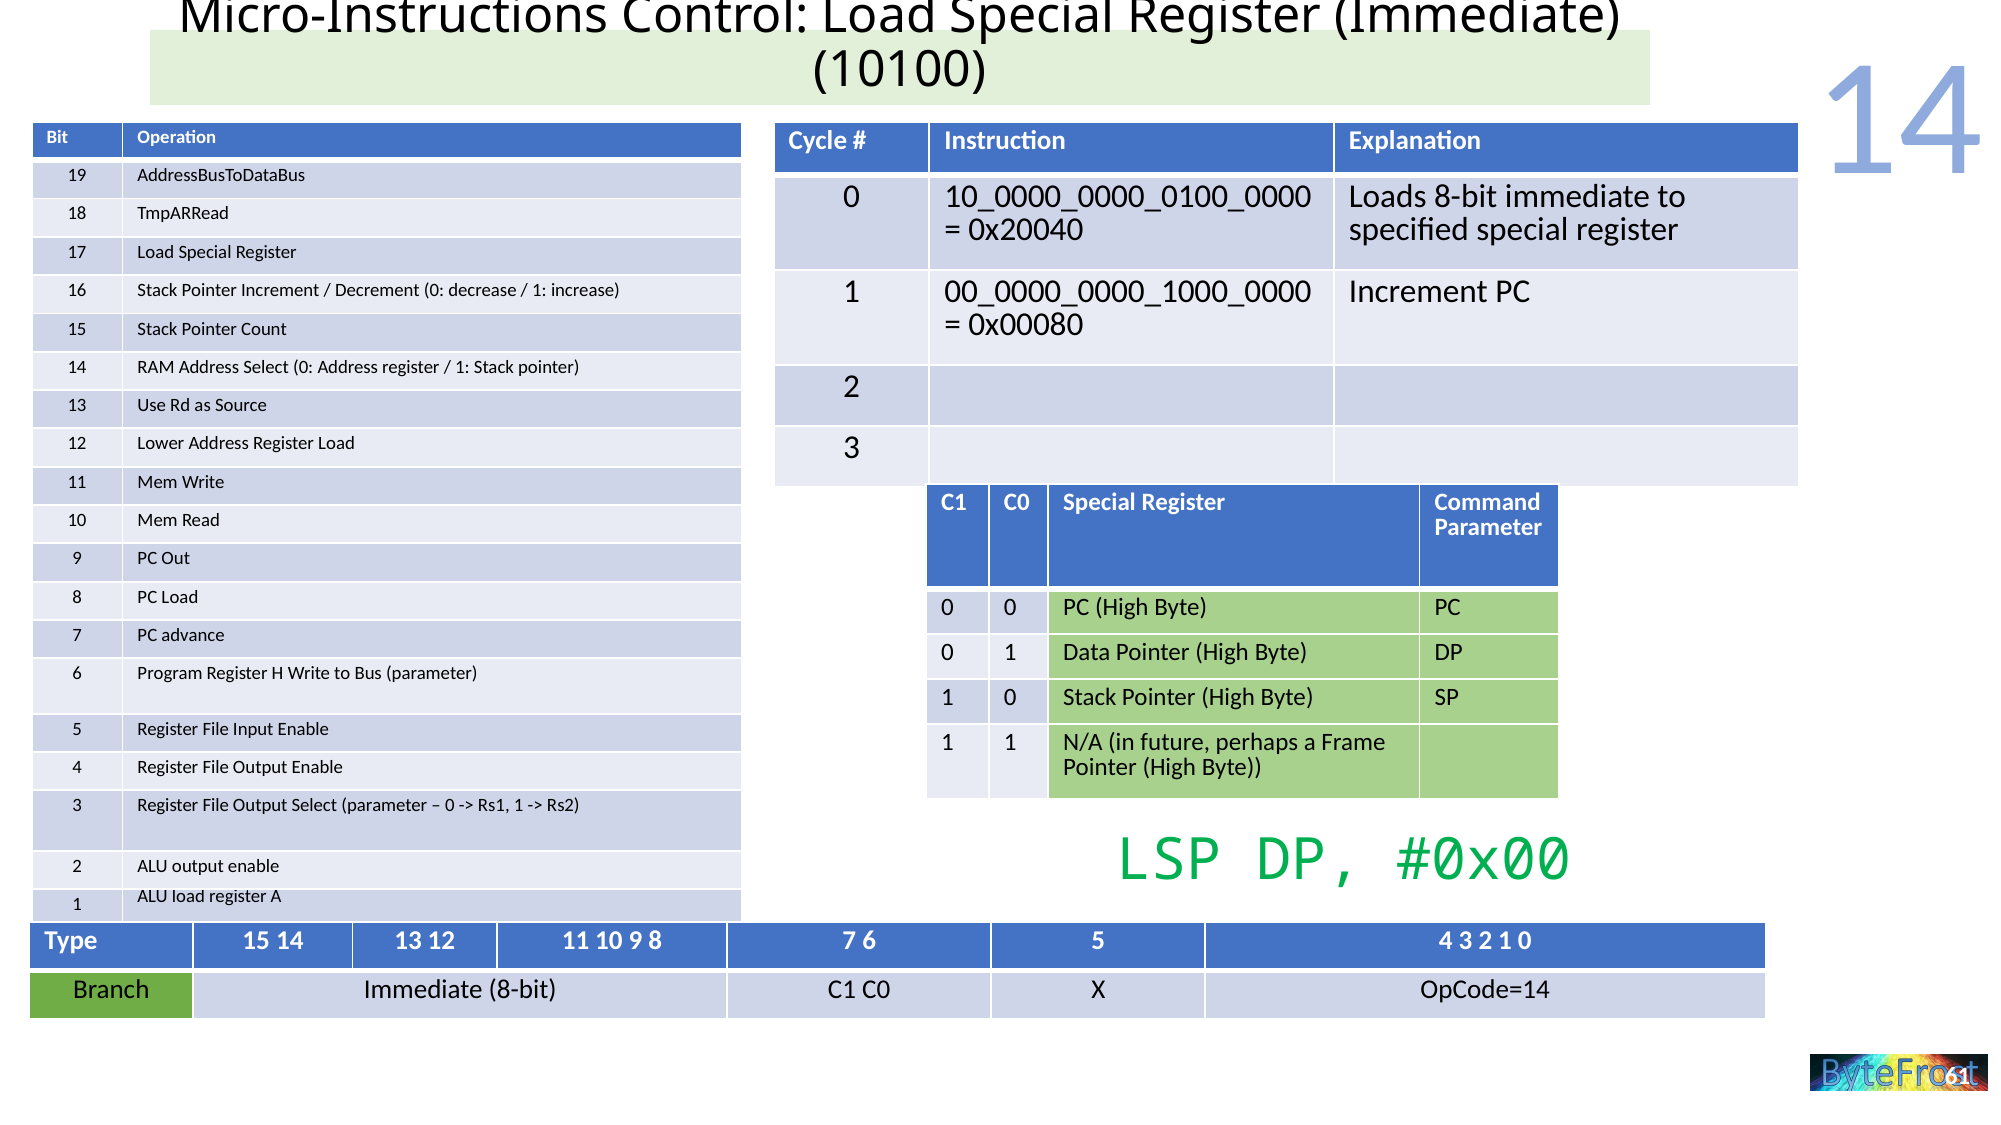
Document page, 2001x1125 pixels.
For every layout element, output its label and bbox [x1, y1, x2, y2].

table_cell [123, 791, 741, 850]
table_cell [927, 725, 988, 798]
table_cell [123, 391, 741, 427]
table_cell [927, 592, 988, 633]
table_cell [1049, 635, 1419, 678]
table_cell [33, 468, 122, 504]
table_cell [1049, 680, 1419, 723]
table_cell [33, 544, 122, 581]
table_cell [1206, 973, 1765, 1018]
table_cell [1420, 725, 1558, 798]
table_header [930, 123, 1333, 172]
table_header [1335, 123, 1798, 172]
table_cell [1335, 178, 1798, 269]
table_header [353, 923, 496, 968]
table_cell [930, 366, 1333, 425]
table_cell [33, 715, 122, 751]
table_cell [33, 199, 122, 236]
table_cell [930, 427, 1333, 483]
table_cell [30, 973, 192, 1018]
table_header [927, 485, 988, 586]
table_cell [123, 852, 741, 888]
table_header [992, 923, 1204, 968]
table_cell [990, 592, 1047, 633]
table_cell [123, 621, 741, 657]
table_header [775, 123, 928, 172]
table_cell [927, 635, 988, 678]
table_cell [33, 314, 122, 351]
table_cell [123, 544, 741, 581]
table_header [194, 923, 352, 968]
table_cell [123, 583, 741, 619]
table_cell [33, 163, 122, 198]
table_cell [1420, 635, 1558, 678]
table_cell [33, 621, 122, 657]
table_cell [123, 276, 741, 313]
table_cell [33, 276, 122, 313]
title [150, 29, 1650, 105]
table_cell [33, 353, 122, 389]
table_cell [123, 715, 741, 751]
text_box [1799, 0, 1999, 215]
table_cell [1049, 592, 1419, 633]
table_cell [992, 973, 1204, 1018]
table_cell [990, 680, 1047, 723]
table_cell [123, 429, 741, 466]
table_header [728, 923, 990, 968]
table_cell [33, 238, 122, 274]
table_cell [775, 271, 928, 364]
table_cell [33, 429, 122, 466]
table_header [33, 123, 122, 157]
table_cell [1335, 271, 1798, 364]
table_cell [33, 791, 122, 850]
table_cell [33, 852, 122, 888]
table_cell [1420, 680, 1558, 723]
table_header [1049, 485, 1419, 586]
table_header [1420, 485, 1558, 586]
table_header [990, 485, 1047, 586]
table_cell [927, 680, 988, 723]
picture [1810, 1054, 1988, 1091]
table_cell [775, 427, 928, 486]
table_cell [123, 163, 741, 198]
table_cell [123, 238, 741, 274]
table_cell [930, 178, 1333, 269]
table_header [123, 123, 741, 157]
table_cell [33, 753, 122, 789]
table_cell [123, 468, 741, 504]
table_cell [33, 583, 122, 619]
table_cell [33, 506, 122, 542]
table_cell [990, 725, 1047, 798]
text_box [1535, 1044, 1986, 1105]
table_cell [33, 659, 122, 713]
table_cell [123, 199, 741, 236]
table_cell [194, 973, 726, 1018]
table_cell [990, 635, 1047, 678]
table_cell [123, 753, 741, 789]
table_cell [775, 366, 928, 425]
table_cell [123, 353, 741, 389]
table_cell [728, 973, 990, 1018]
table_cell [123, 314, 741, 351]
table_cell [775, 178, 928, 269]
table_header [30, 923, 192, 968]
table_cell [123, 890, 741, 921]
table_cell [1420, 592, 1558, 633]
table_cell [1335, 427, 1798, 486]
table_cell [930, 271, 1333, 364]
table_cell [1335, 366, 1798, 425]
table_header [1206, 923, 1765, 968]
table_cell [123, 506, 741, 542]
table_cell [33, 391, 122, 427]
table_cell [123, 659, 741, 713]
table_cell [1049, 725, 1419, 798]
table_header [498, 923, 726, 968]
text_box [1066, 813, 1587, 899]
table_cell [33, 890, 122, 921]
